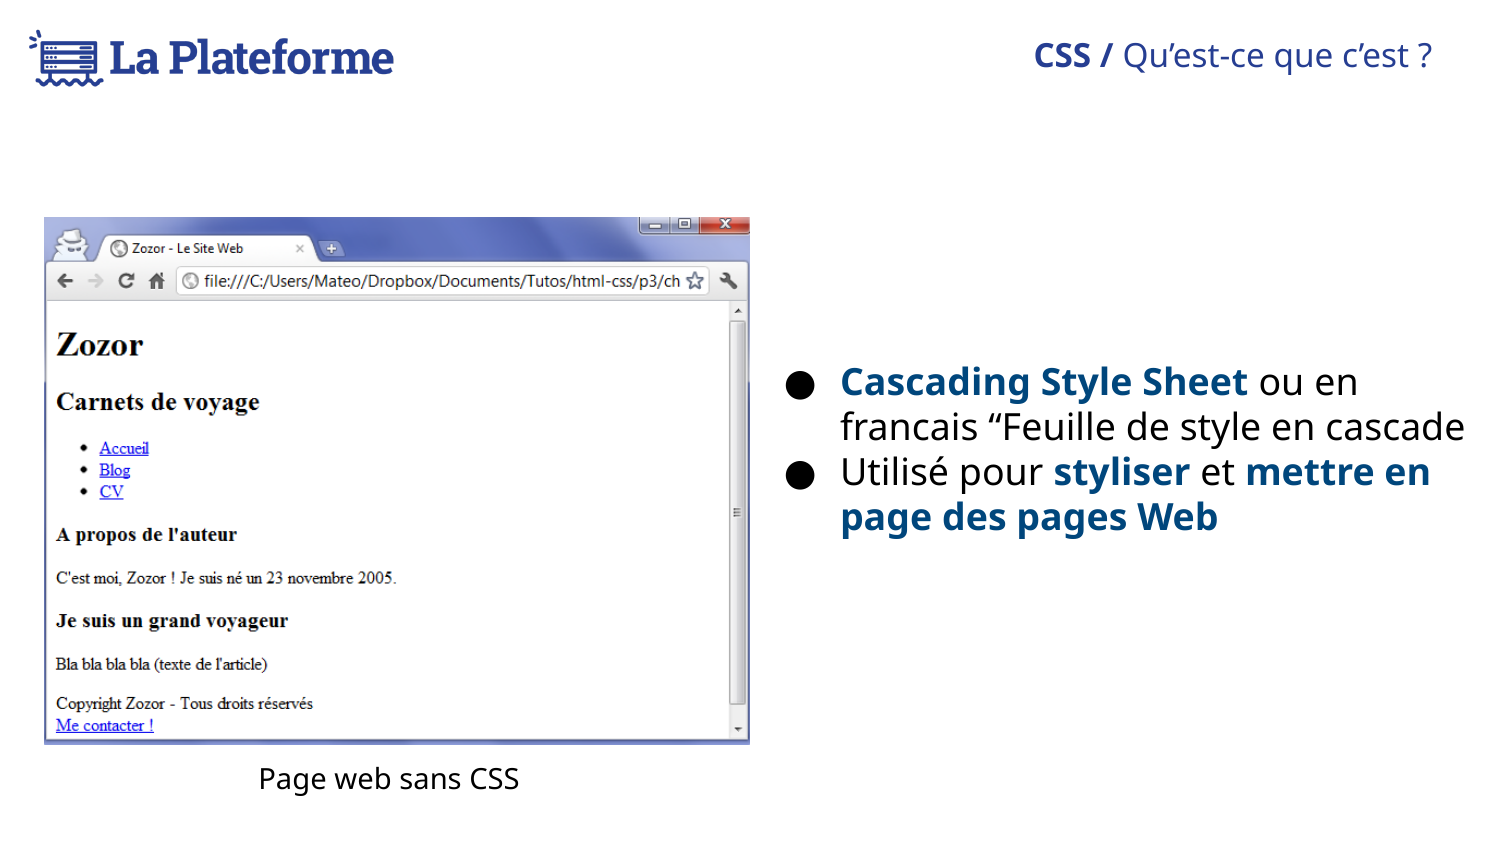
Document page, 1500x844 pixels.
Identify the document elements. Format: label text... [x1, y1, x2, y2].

text_box Cascading Style Sheet ou en francais “Feuille de style en cascade Utilisé pour styliser et mettre en page des pages Web [755, 343, 1500, 554]
text_box CSS / Qu’est-ce que c’est ? [749, 45, 1433, 74]
picture [21, 25, 401, 94]
text_box Page web sans CSS [243, 754, 551, 810]
picture [43, 217, 751, 746]
